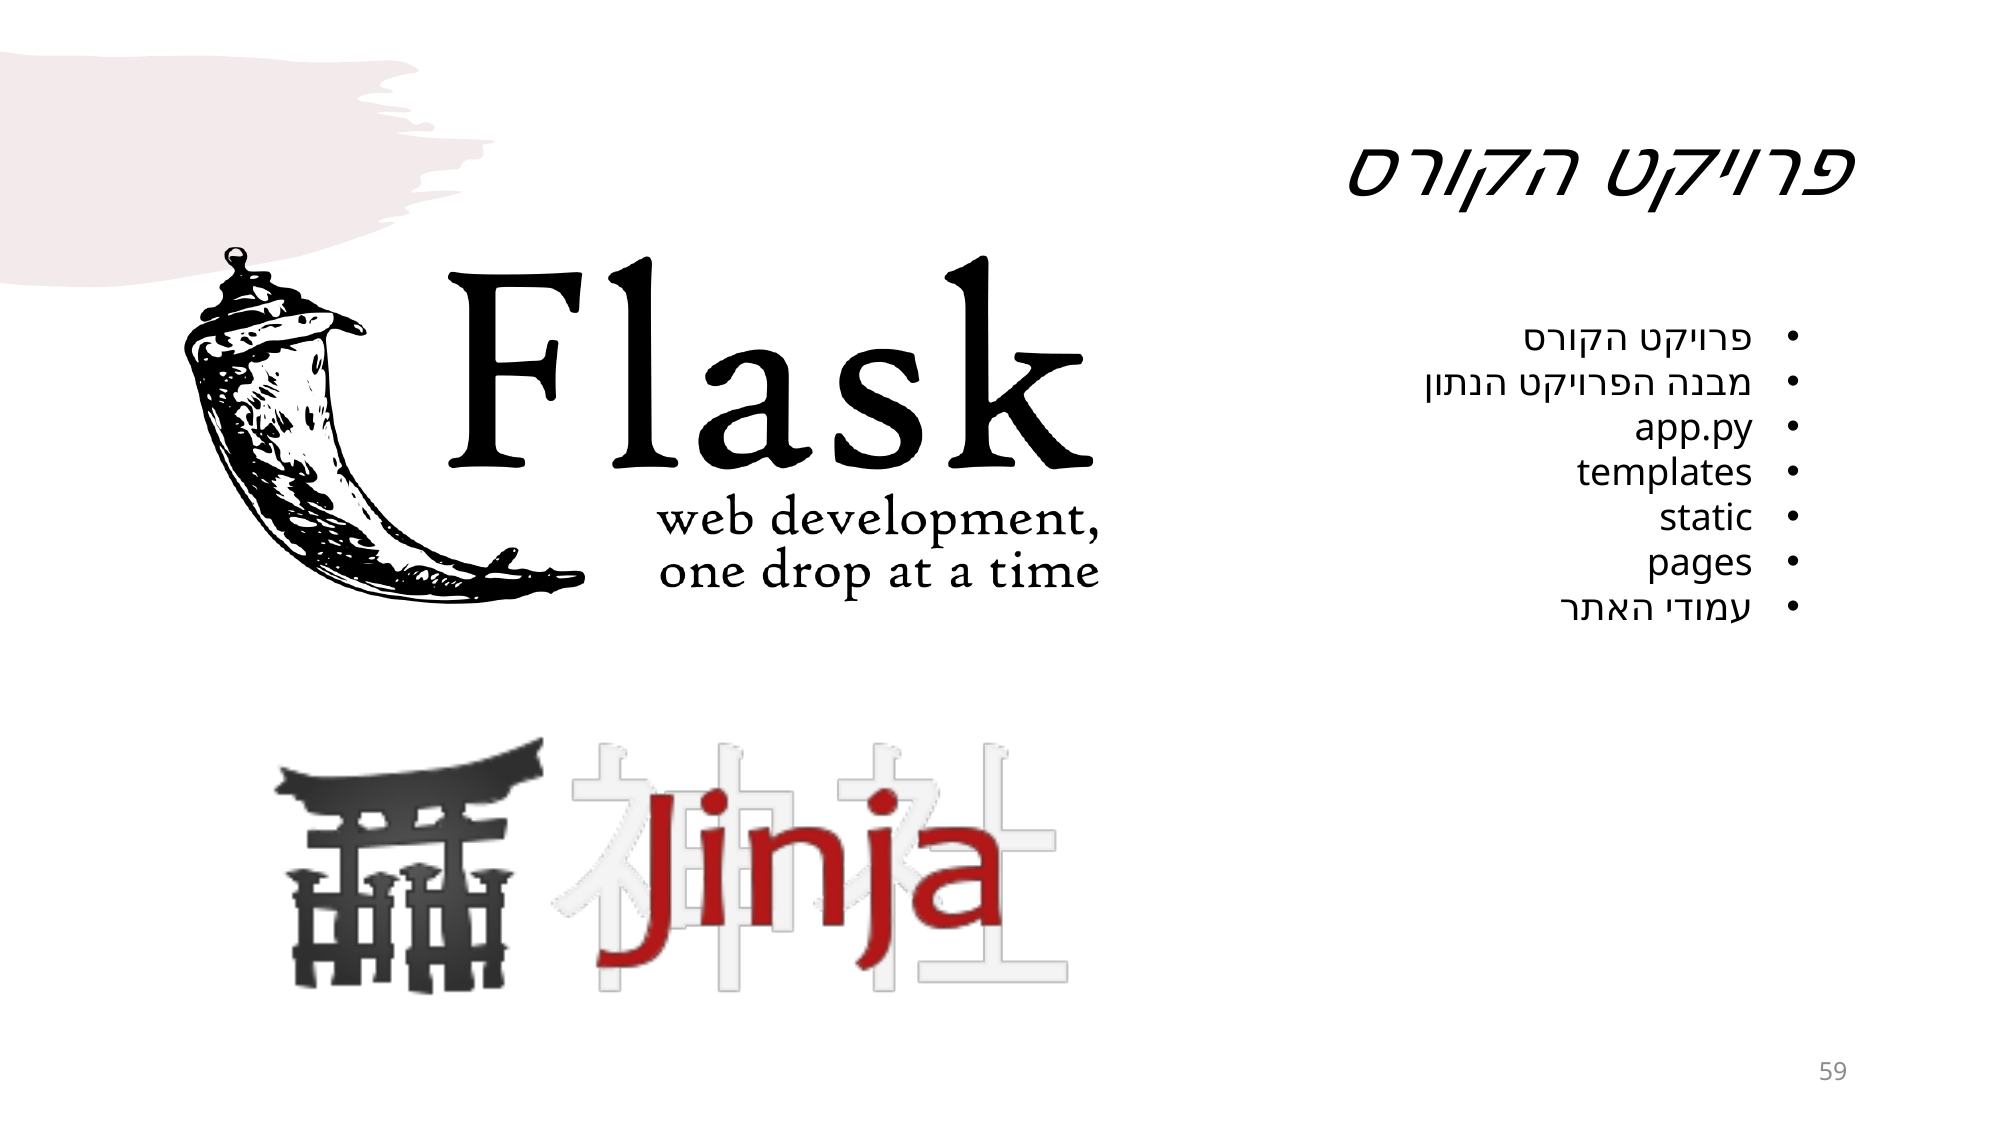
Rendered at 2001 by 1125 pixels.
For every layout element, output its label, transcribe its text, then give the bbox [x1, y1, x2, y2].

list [228, 685, 1122, 1043]
picture [159, 235, 1122, 613]
title פרויקט הקורס [137, 59, 1863, 278]
text_box פרויקט הקורס מבנה הפרויקט הנתון app.py templates static pages עמודי האתר [1179, 306, 1815, 636]
slide_number 59 [1412, 1042, 1863, 1103]
